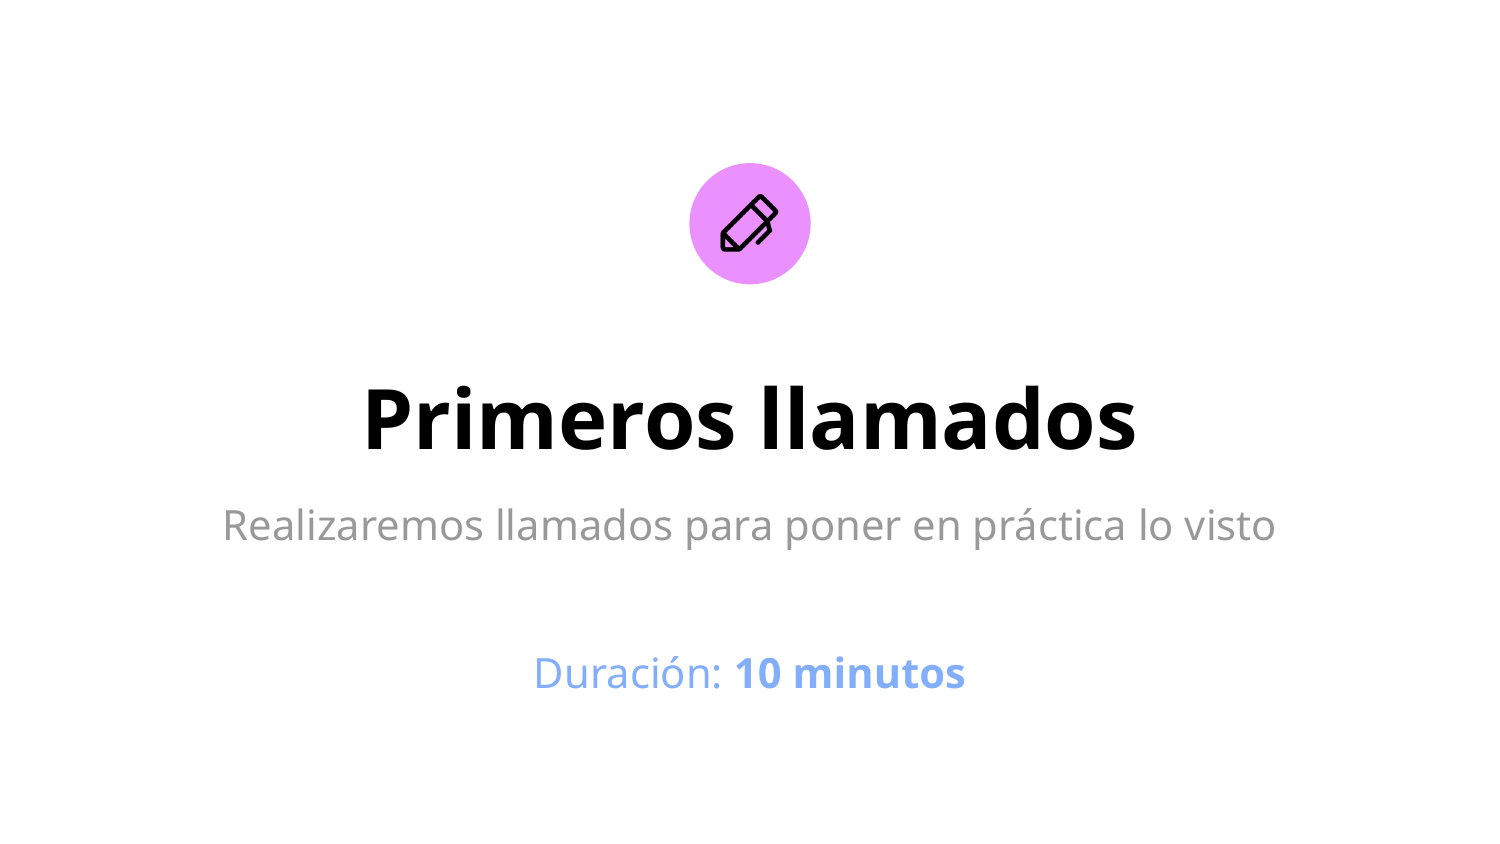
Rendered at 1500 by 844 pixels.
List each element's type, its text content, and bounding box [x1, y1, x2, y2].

text_box Primeros llamados [239, 362, 1261, 483]
text_box Duración: 10 minutos [161, 631, 1339, 712]
text_box Realizaremos llamados para poner en práctica lo visto [161, 483, 1339, 564]
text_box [689, 162, 811, 285]
